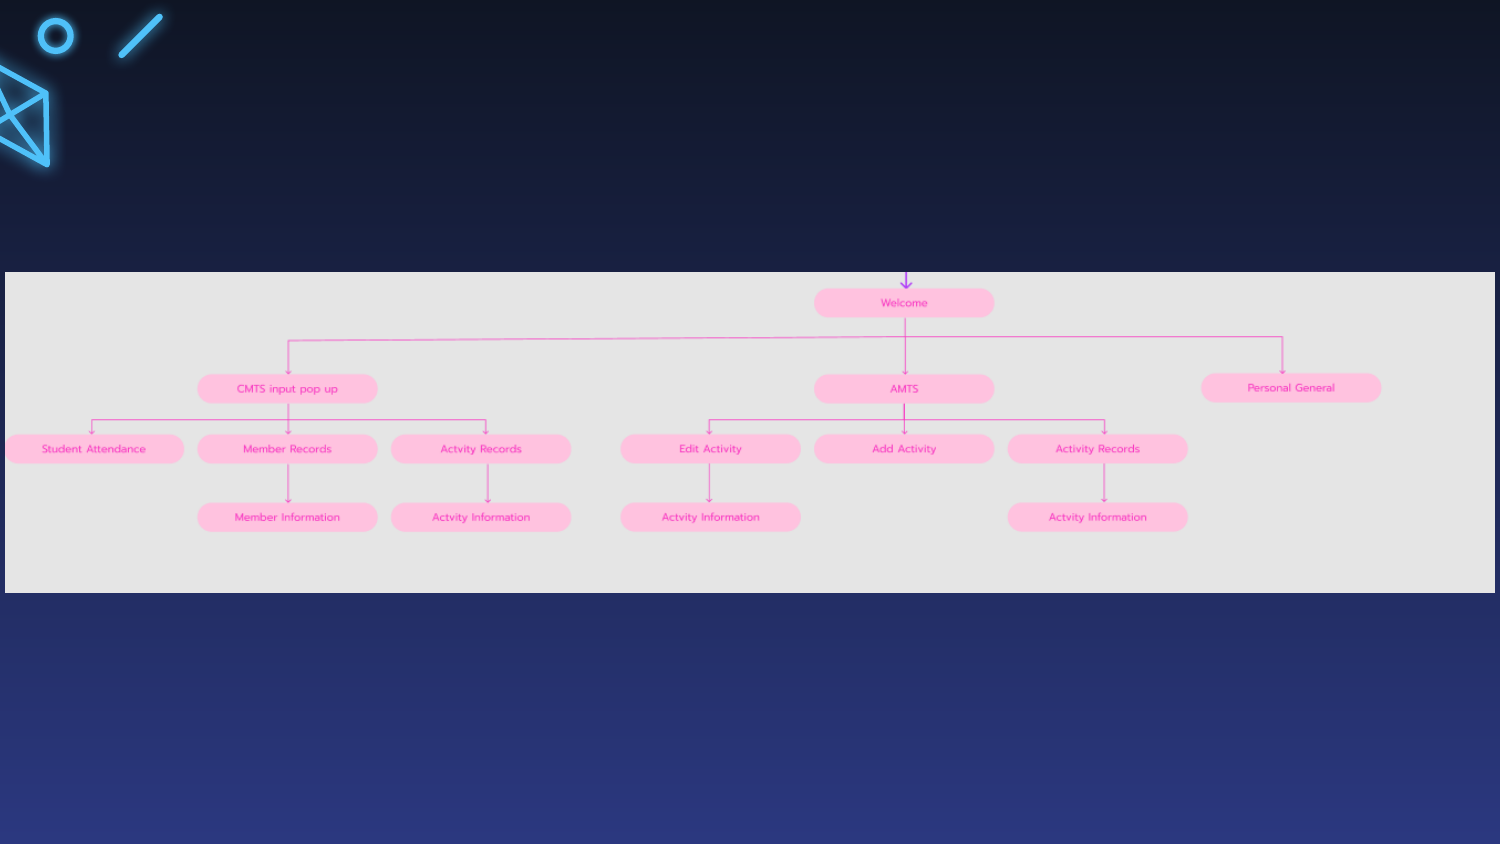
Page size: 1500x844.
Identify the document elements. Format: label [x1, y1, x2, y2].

picture [5, 271, 1495, 594]
